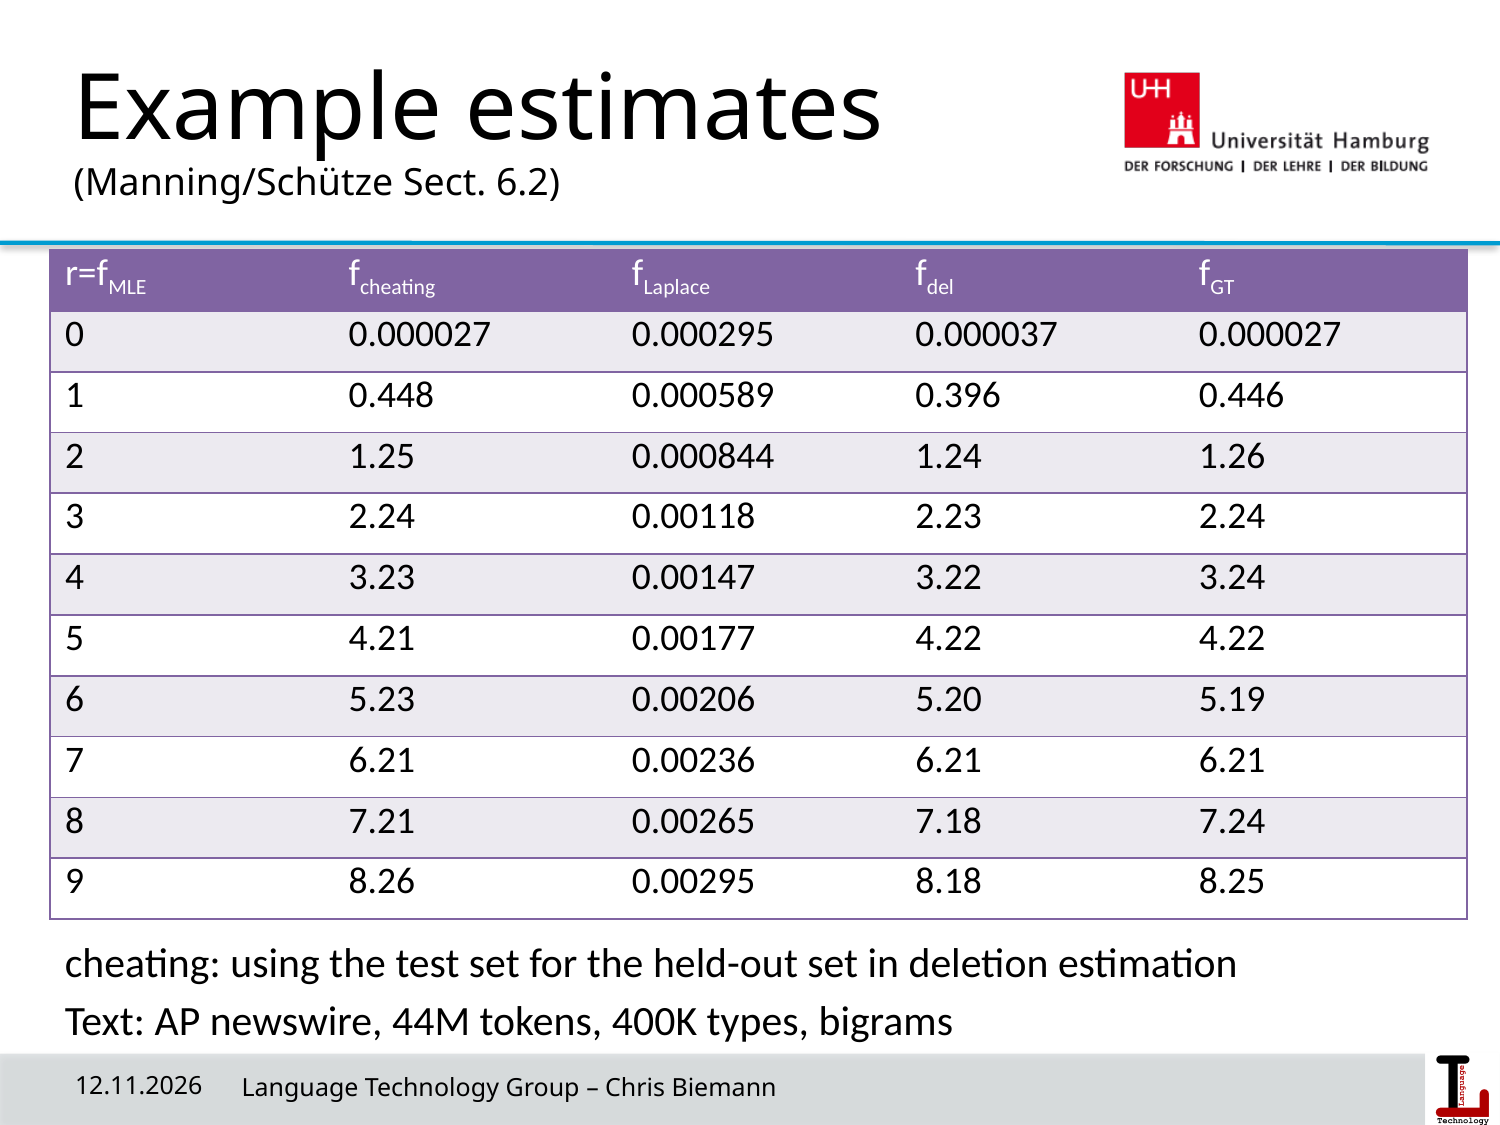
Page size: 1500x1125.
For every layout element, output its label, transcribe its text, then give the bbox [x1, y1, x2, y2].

table_cell 3.24 [1184, 555, 1466, 614]
table_cell 4.21 [333, 616, 617, 675]
table_cell 0.000589 [617, 373, 900, 432]
table_header fLaplace [617, 251, 900, 310]
table_cell 4.22 [900, 616, 1184, 675]
table_cell 0.00265 [617, 798, 900, 857]
table_cell 8.25 [1184, 859, 1466, 918]
table_cell 5.23 [333, 677, 617, 736]
table_cell 0.00295 [617, 859, 900, 918]
table_cell 2 [51, 433, 333, 492]
table_header r=fMLE [51, 251, 333, 310]
table_cell 0.396 [900, 373, 1184, 432]
table_header fcheating [333, 251, 617, 310]
table_cell 0.000027 [1184, 312, 1466, 371]
table_cell 8.18 [900, 859, 1184, 918]
table_cell 6.21 [333, 737, 617, 797]
table_cell 1.25 [333, 433, 617, 492]
table_cell 6.21 [1184, 737, 1466, 797]
table_cell 4 [51, 555, 333, 614]
table_cell 3 [51, 494, 333, 553]
table_cell 7 [51, 737, 333, 797]
table_cell 1.24 [900, 433, 1184, 492]
text_box 24/04/19 [74, 1056, 224, 1117]
table_cell 7.24 [1184, 798, 1466, 857]
table_cell 0.00118 [617, 494, 900, 553]
table_cell 0.00206 [617, 677, 900, 736]
table_cell 1 [51, 373, 333, 432]
table_cell 6 [51, 677, 333, 736]
table_cell 3.22 [900, 555, 1184, 614]
table_cell 3.23 [333, 555, 617, 614]
table_cell 1.26 [1184, 433, 1466, 492]
table_header fdel [900, 251, 1184, 310]
table_cell 4.22 [1184, 616, 1466, 675]
table_cell 0.00177 [617, 616, 900, 675]
text_box Language Technology Group – Chris Biemann [235, 1056, 978, 1117]
title Example estimates (Manning/Schütze Sect. 6.2) [58, 40, 1187, 205]
table_cell 7.21 [333, 798, 617, 857]
table_cell 8.26 [333, 859, 617, 918]
table_cell 0.000027 [333, 312, 617, 371]
table_cell 8 [51, 798, 333, 857]
table_cell 5.19 [1184, 677, 1466, 736]
table_cell 0.00236 [617, 737, 900, 797]
table_cell 2.24 [1184, 494, 1466, 553]
list cheating: using the test set for the held-out set in deletion estimation Text: AP newswire, 44M tokens, 400K types, bigrams [50, 928, 1468, 975]
table_cell 2.23 [900, 494, 1184, 553]
table_cell 0.000295 [617, 312, 900, 371]
table_cell 0.446 [1184, 373, 1466, 432]
table_header fGT [1184, 251, 1466, 310]
table_cell 5.20 [900, 677, 1184, 736]
table_cell 0.000037 [900, 312, 1184, 371]
picture [1425, 1052, 1500, 1125]
table_cell 7.18 [900, 798, 1184, 857]
table_cell 0.000844 [617, 433, 900, 492]
table_cell 0.00147 [617, 555, 900, 614]
table_cell 5 [51, 616, 333, 675]
table_cell 0 [51, 312, 333, 371]
table_cell 6.21 [900, 737, 1184, 797]
table_cell 2.24 [333, 494, 617, 553]
table_cell 0.448 [333, 373, 617, 432]
table_cell 9 [51, 859, 333, 918]
